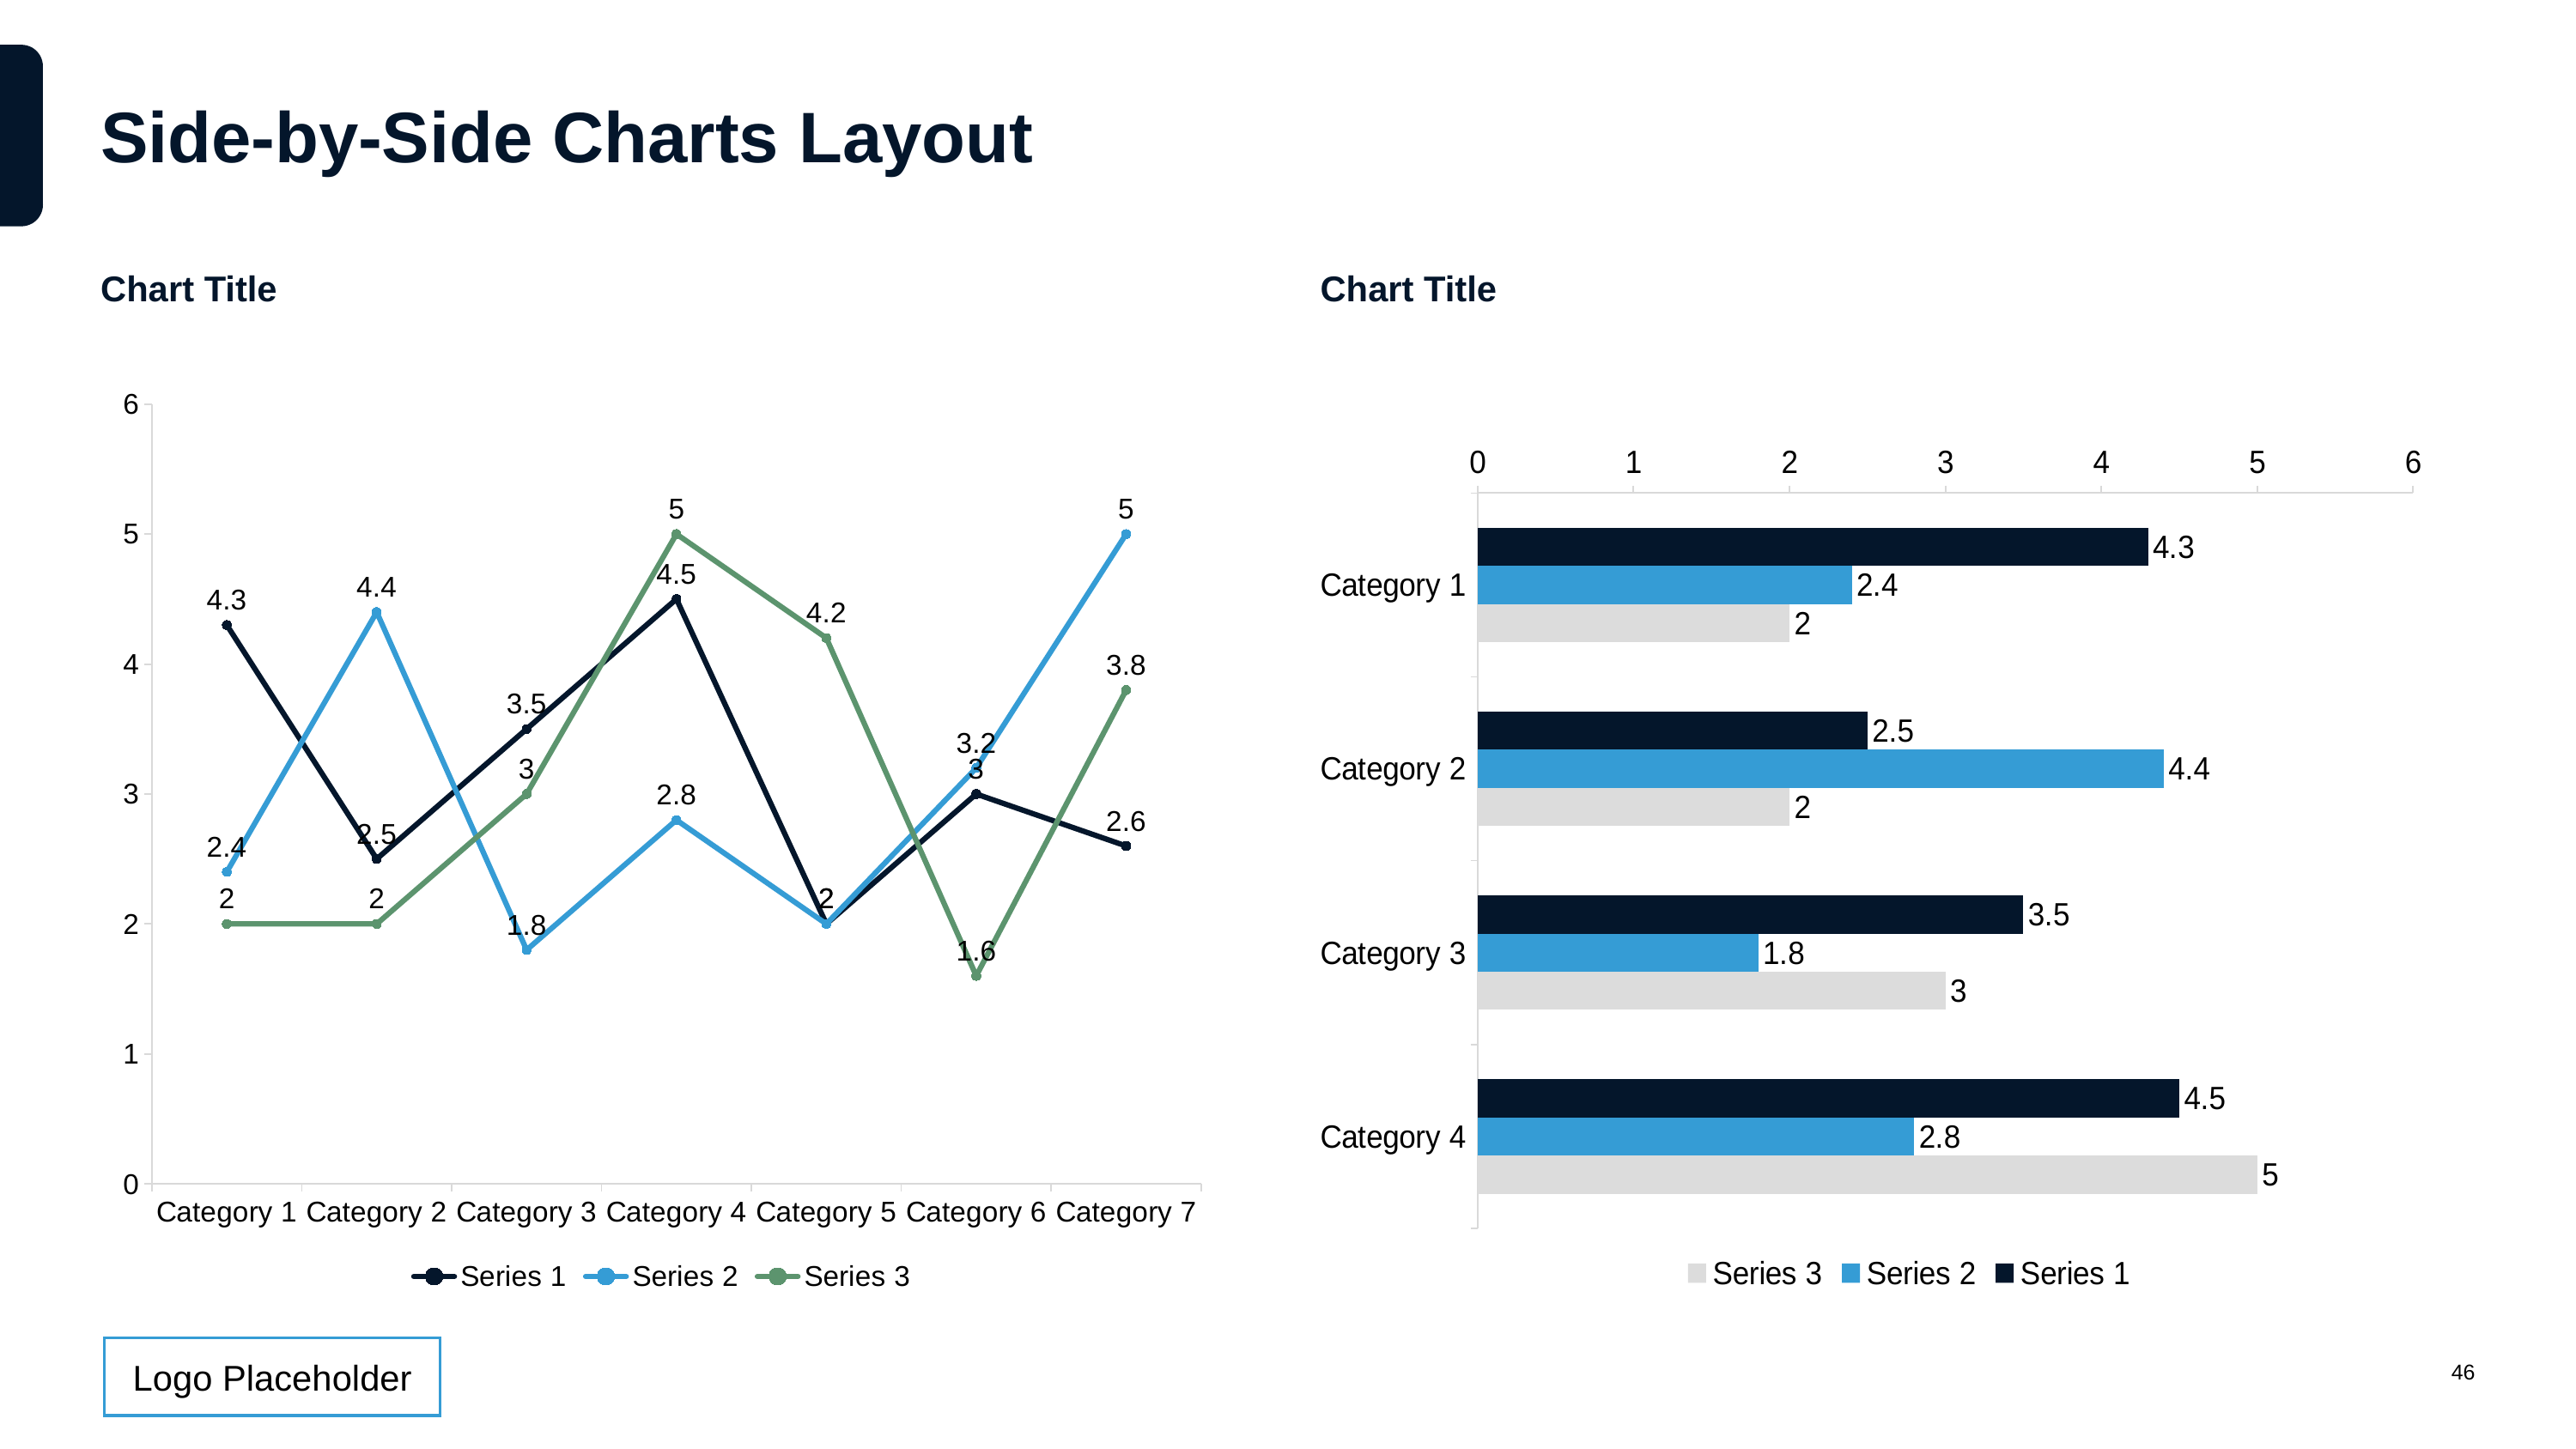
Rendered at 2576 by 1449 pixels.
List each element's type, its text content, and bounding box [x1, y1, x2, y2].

title Side-by-Side Charts Layout [100, 45, 2476, 223]
text_box Chart Title [1320, 265, 2476, 310]
chart [100, 369, 1224, 1299]
chart [1319, 369, 2427, 1299]
slide_number 46 [2362, 1337, 2476, 1404]
text_box Chart Title [100, 265, 1224, 310]
